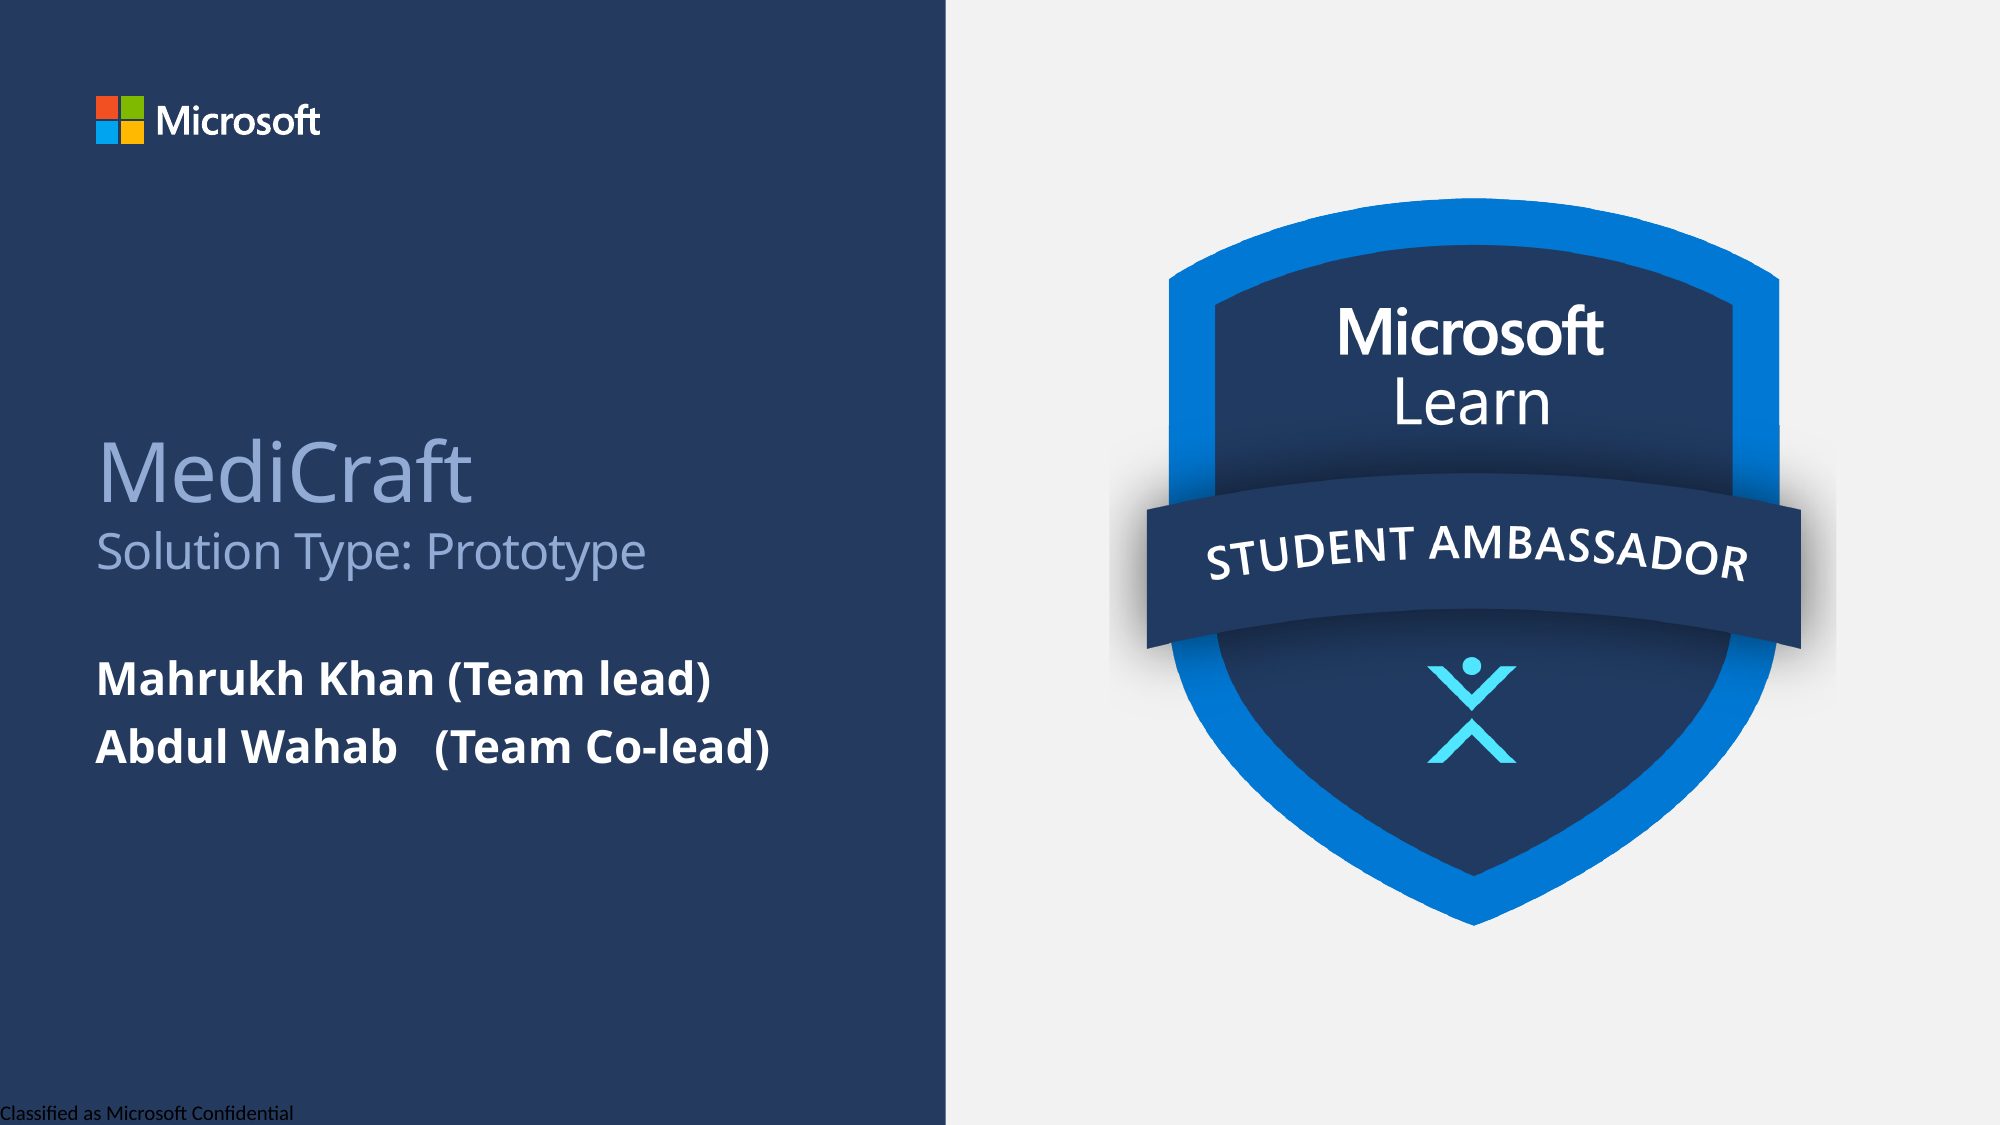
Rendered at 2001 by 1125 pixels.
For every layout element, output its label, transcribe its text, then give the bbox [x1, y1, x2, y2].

list Mahrukh Khan (Team lead) Abdul Wahab (Team Co-lead) [95, 650, 882, 789]
text_box [945, 0, 2000, 1125]
picture [1108, 198, 1837, 927]
title MediCraft Solution Type: Prototype [96, 397, 781, 580]
